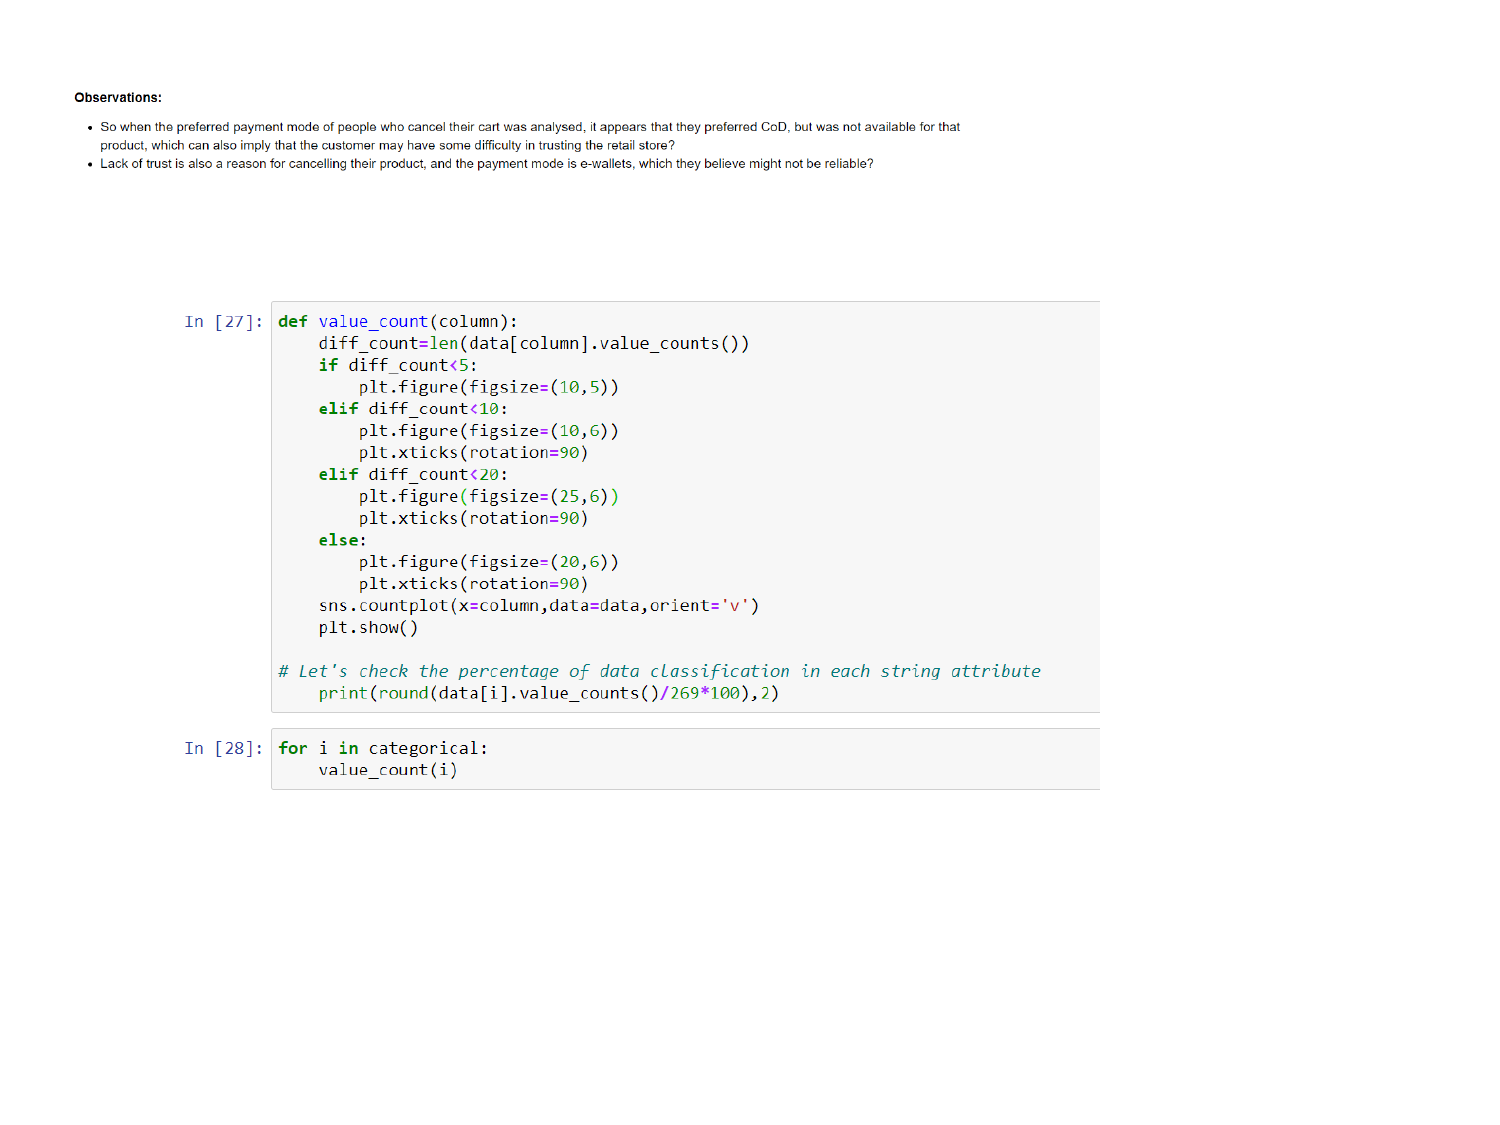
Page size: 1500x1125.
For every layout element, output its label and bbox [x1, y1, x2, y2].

picture [41, 78, 982, 190]
picture [159, 278, 1100, 794]
